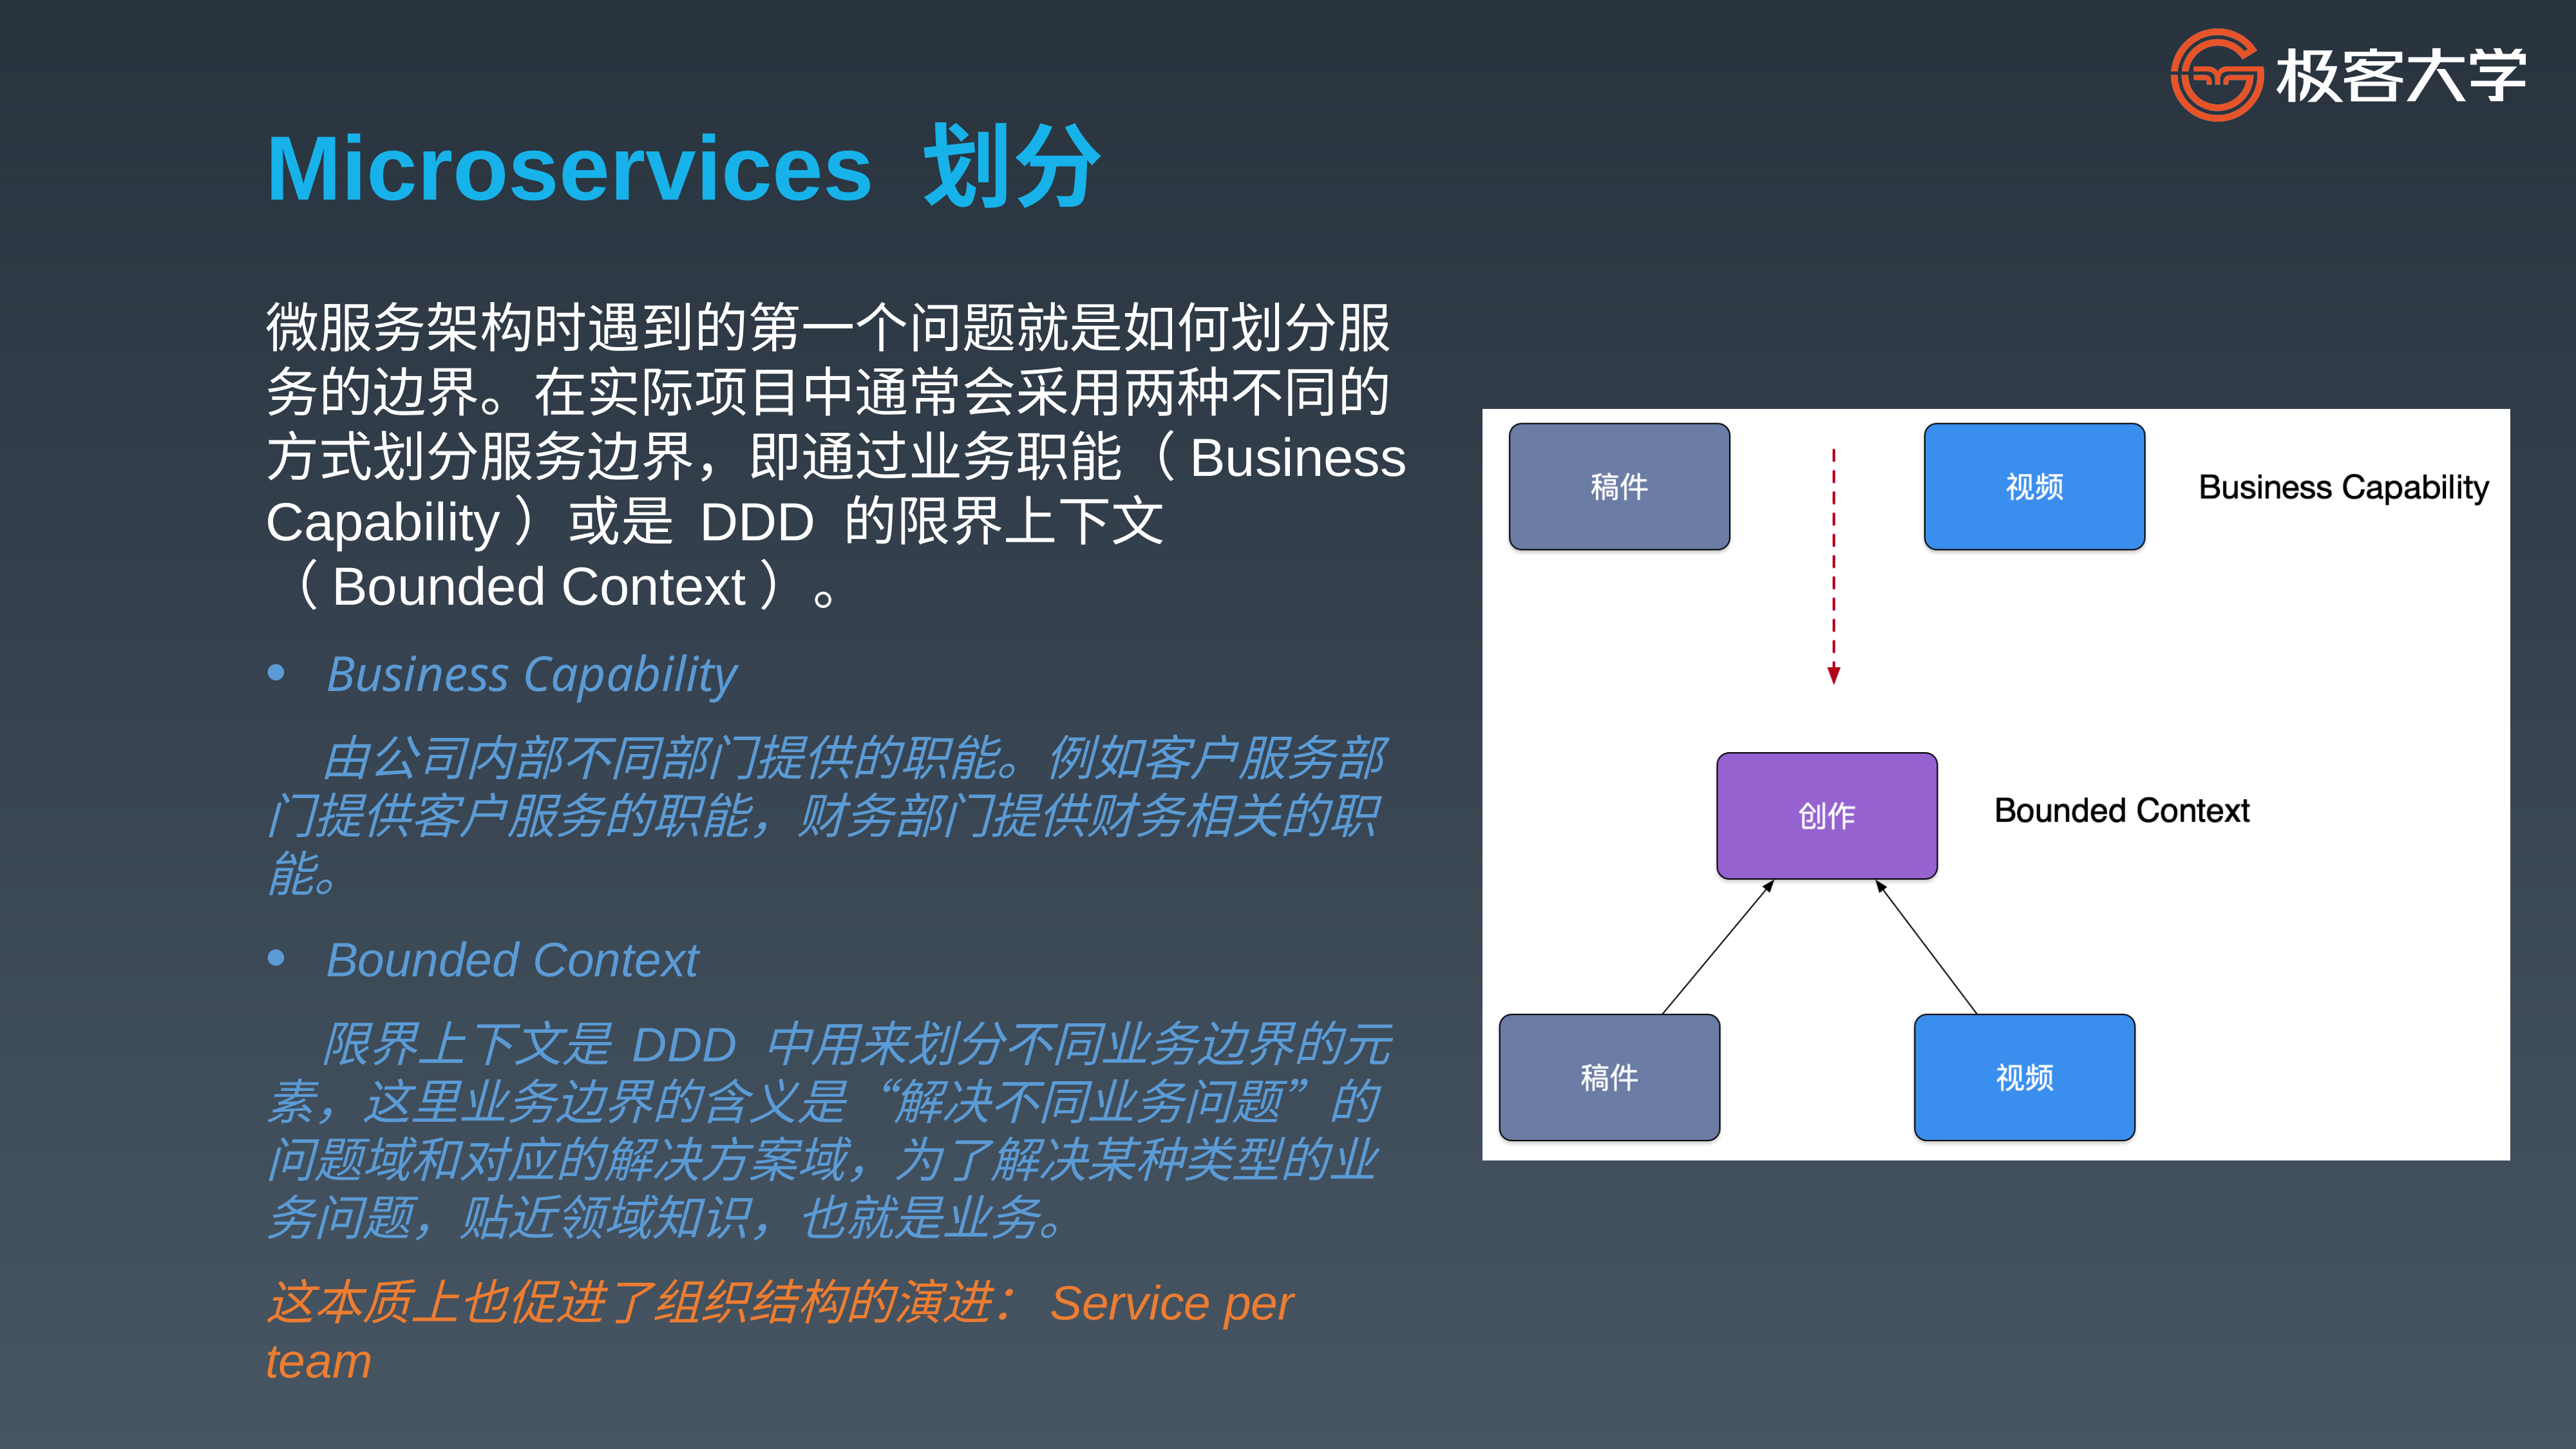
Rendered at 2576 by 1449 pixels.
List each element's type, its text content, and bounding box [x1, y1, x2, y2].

picture [0, 0, 2576, 1449]
list 微服务架构时遇到的第一个问题就是如何划分服务的边界。在实际项目中通常会采用两种不同的方式划分服务边界，即通过业务职能（Business Capability）或是 DDD 的限界上下文（Bounded Context）。 Business Capability 由公司内部不同部门提供的职能。例如客户服务部门提供客户服务的职能，财务部门提供财务相关的职能。 Bounded Context 限界上下文是 DDD 中用来划分不同业务边界的元素，这里业务边界的含义是“解决不同业务问题”的问题域和对应的解决方案域，为了解决某种类型的业务问题，贴近领域知识，也就是业务。 这本质上也促进了组织结构的演进：Service per team [260, 288, 1416, 1339]
title Microservices 划分 [260, 103, 2316, 243]
